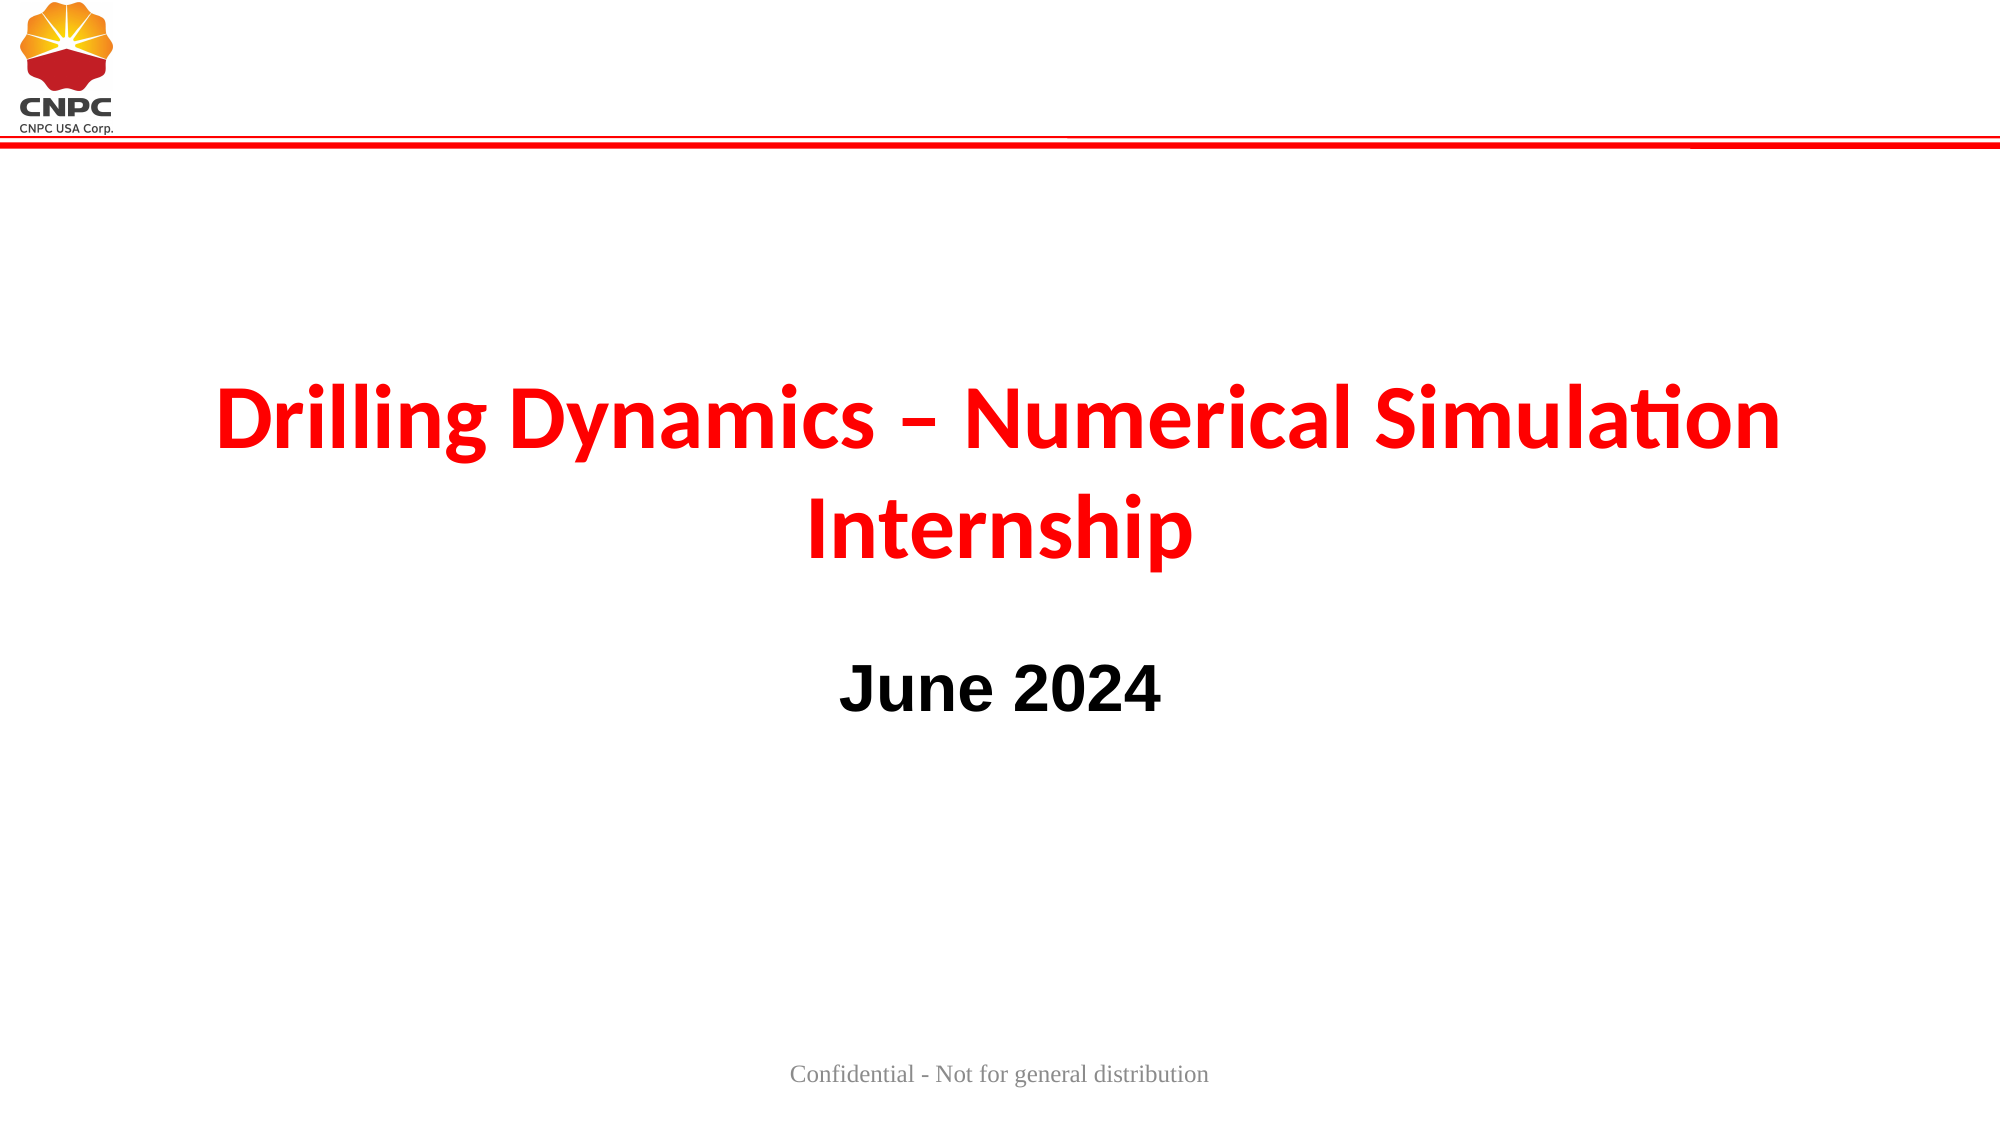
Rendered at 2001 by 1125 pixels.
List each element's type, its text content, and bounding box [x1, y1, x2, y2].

picture [20, 2, 113, 91]
picture [20, 98, 113, 135]
footer Confidential - Not for general distribution [683, 1042, 1317, 1103]
title Drilling Dynamics – Numerical Simulation Internship [150, 349, 1850, 591]
subtitle June 2024 [300, 637, 1700, 925]
